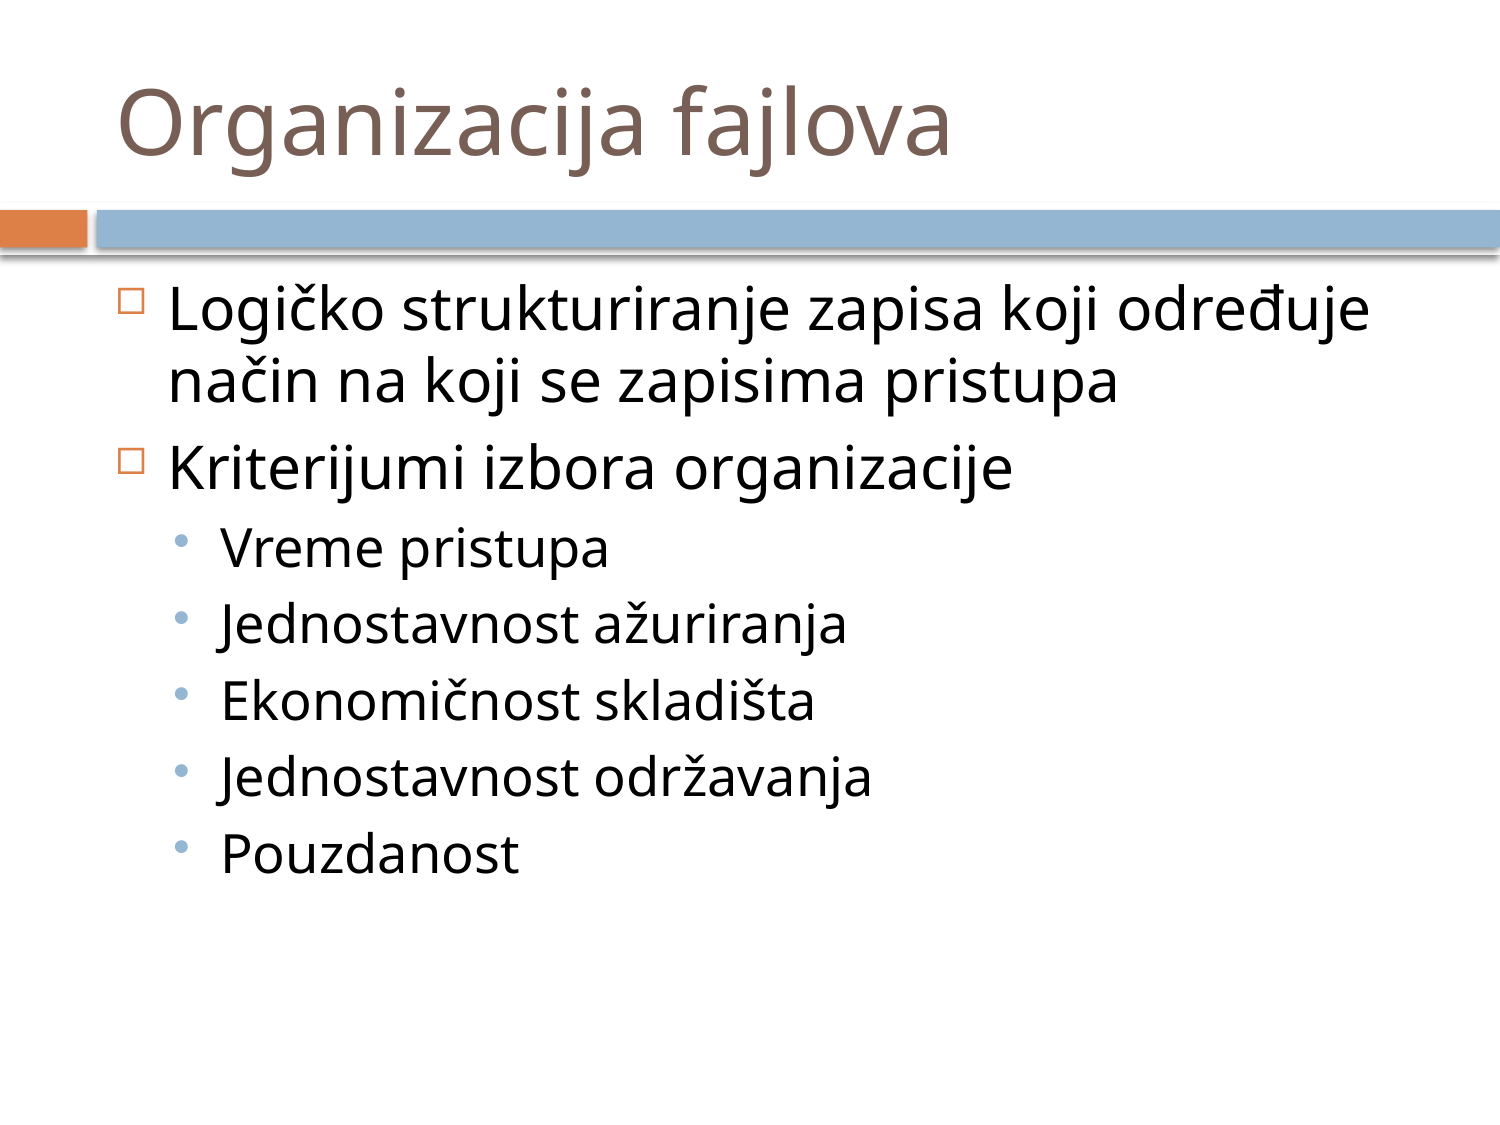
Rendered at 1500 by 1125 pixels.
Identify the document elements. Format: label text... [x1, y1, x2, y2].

title Organizacija fajlova [100, 37, 1438, 200]
list Logičko strukturiranje zapisa koji određuje način na koji se zapisima pristupa Kriterijumi izbora organizacije Vreme pristupa Jednostavnost ažuriranja Ekonomičnost skladišta Jednostavnost održavanja Pouzdanost [100, 262, 1438, 1000]
